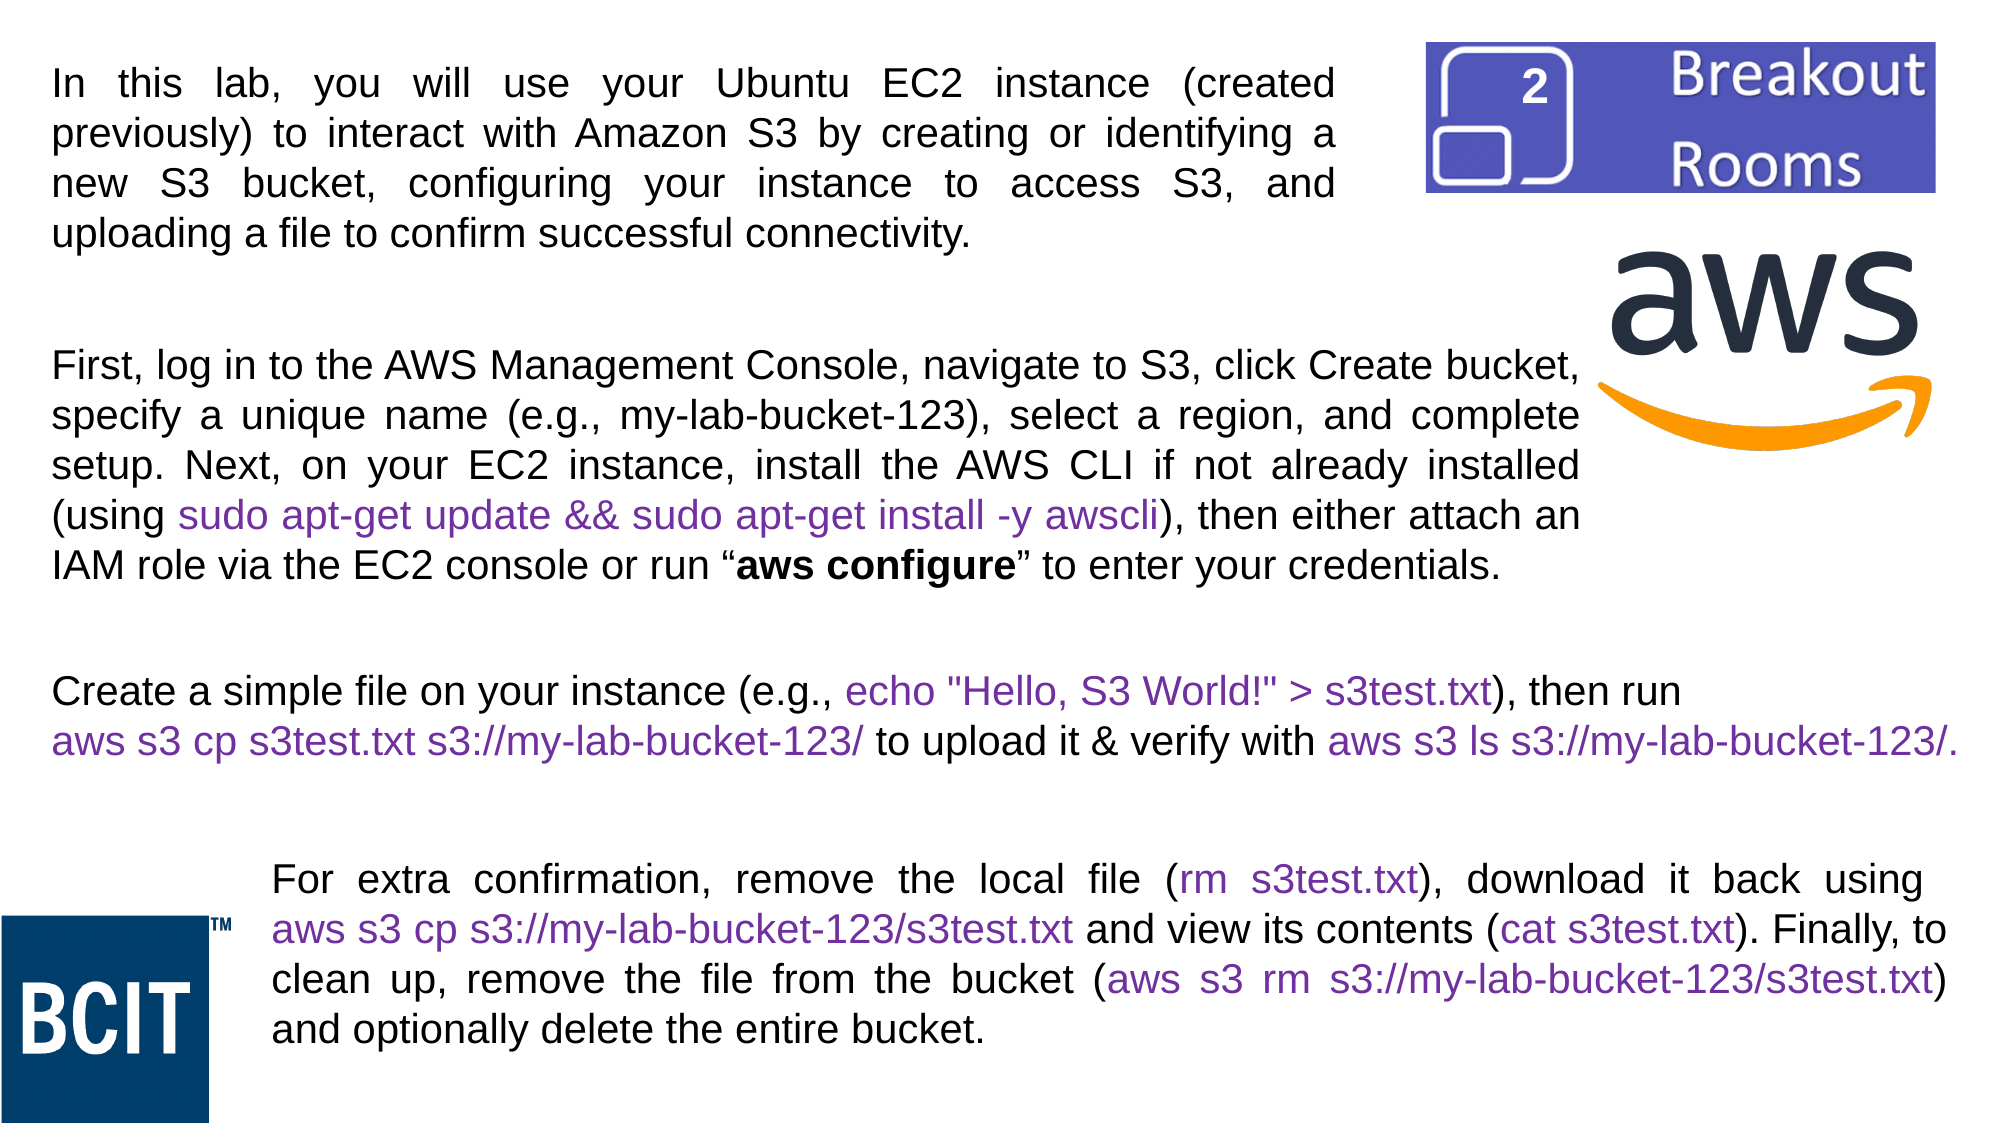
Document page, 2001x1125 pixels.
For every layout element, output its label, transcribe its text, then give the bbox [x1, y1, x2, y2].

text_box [1425, 42, 1936, 194]
text_box In this lab, you will use your Ubuntu EC2 instance (created previously) to interact with Amazon S3 by creating or identifying a new S3 bucket, configuring your instance to access S3, and uploading a file to confirm successful connectivity. [36, 47, 1352, 263]
text_box For extra confirmation, remove the local file (rm s3test.txt), download it back using aws s3 cp s3://my-lab-bucket-123/s3test.txt and view its contents (cat s3test.txt). Finally, to clean up, remove the file from the bucket (aws s3 rm s3://my-lab-bucket-123/s3test.txt) and optionally delete the entire bucket. [256, 844, 1963, 1060]
text_box First, log in to the AWS Management Console, navigate to S3, click Create bucket, specify a unique name (e.g., my-lab-bucket-123), select a region, and complete setup. Next, on your EC2 instance, install the AWS CLI if not already installed (using sudo apt-get update && sudo apt-get install -y awscli), then either attach an IAM role via the EC2 console or run “aws configure” to enter your credentials. [36, 330, 1597, 596]
picture [0, 913, 233, 1125]
picture [1596, 250, 1934, 453]
text_box Create a simple file on your instance (e.g., echo "Hello, S3 World!" > s3test.txt), then run aws s3 cp s3test.txt s3://my-lab-bucket-123/ to upload it & verify with aws s3 ls s3://my-lab-bucket-123/. [36, 656, 1979, 772]
